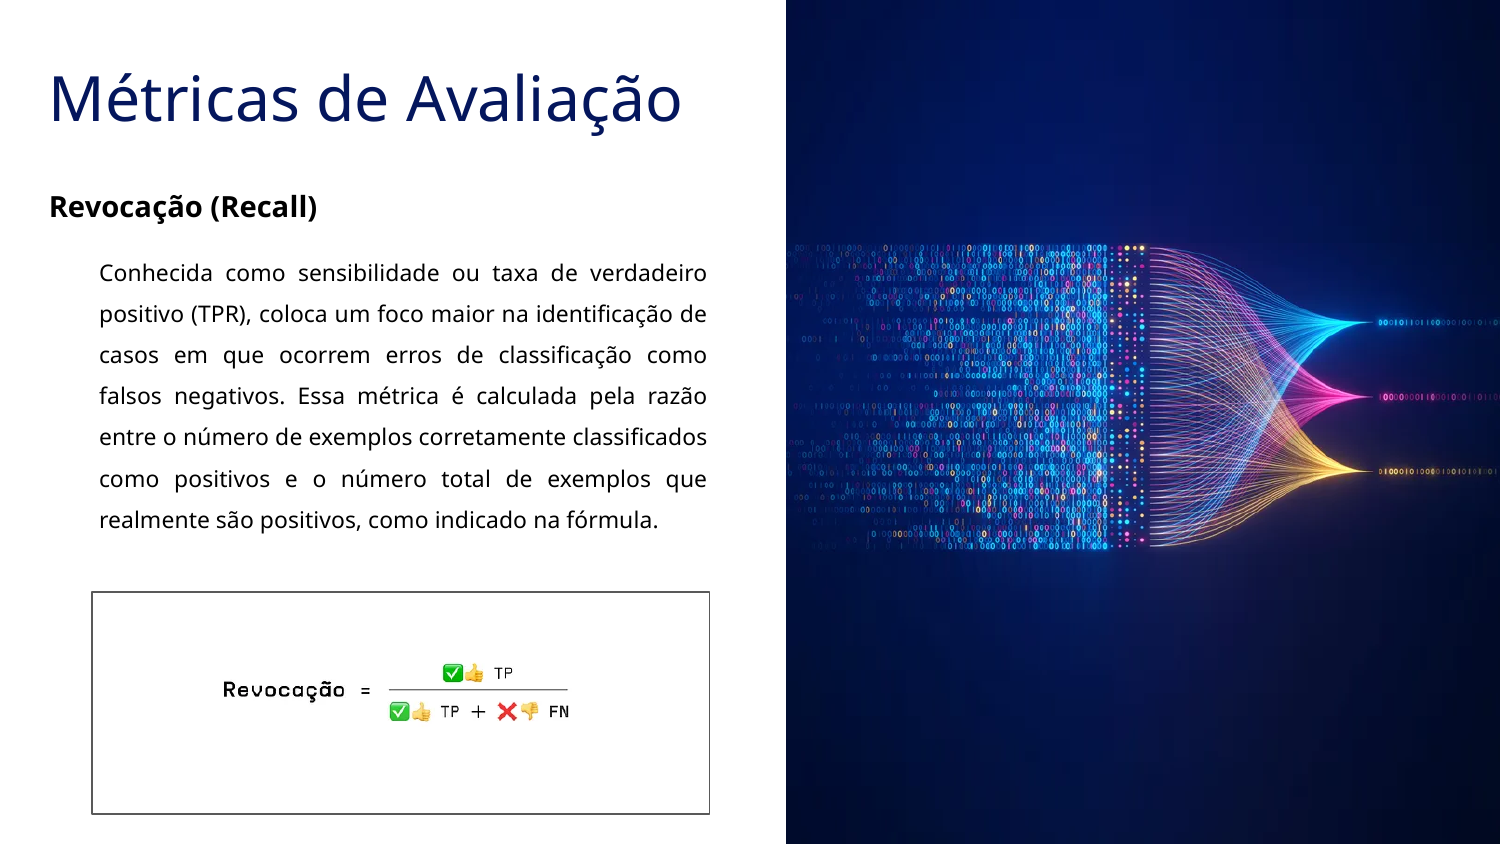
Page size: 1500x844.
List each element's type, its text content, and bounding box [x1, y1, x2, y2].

title Métricas de Avaliação [33, 44, 780, 156]
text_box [785, 0, 1500, 844]
text_box Revocação (Recall) [33, 155, 414, 238]
picture [92, 592, 709, 814]
title Conhecida como sensibilidade ou taxa de verdadeiro positivo (TPR), coloca um foco maior na identificação de casos em que ocorrem erros de classificação como falsos negativos. Essa métrica é calculada pela razão entre o número de exemplos corretamente classificados como positivos e o número total de exemplos que realmente são positivos, como indicado na fórmula. [84, 229, 724, 496]
